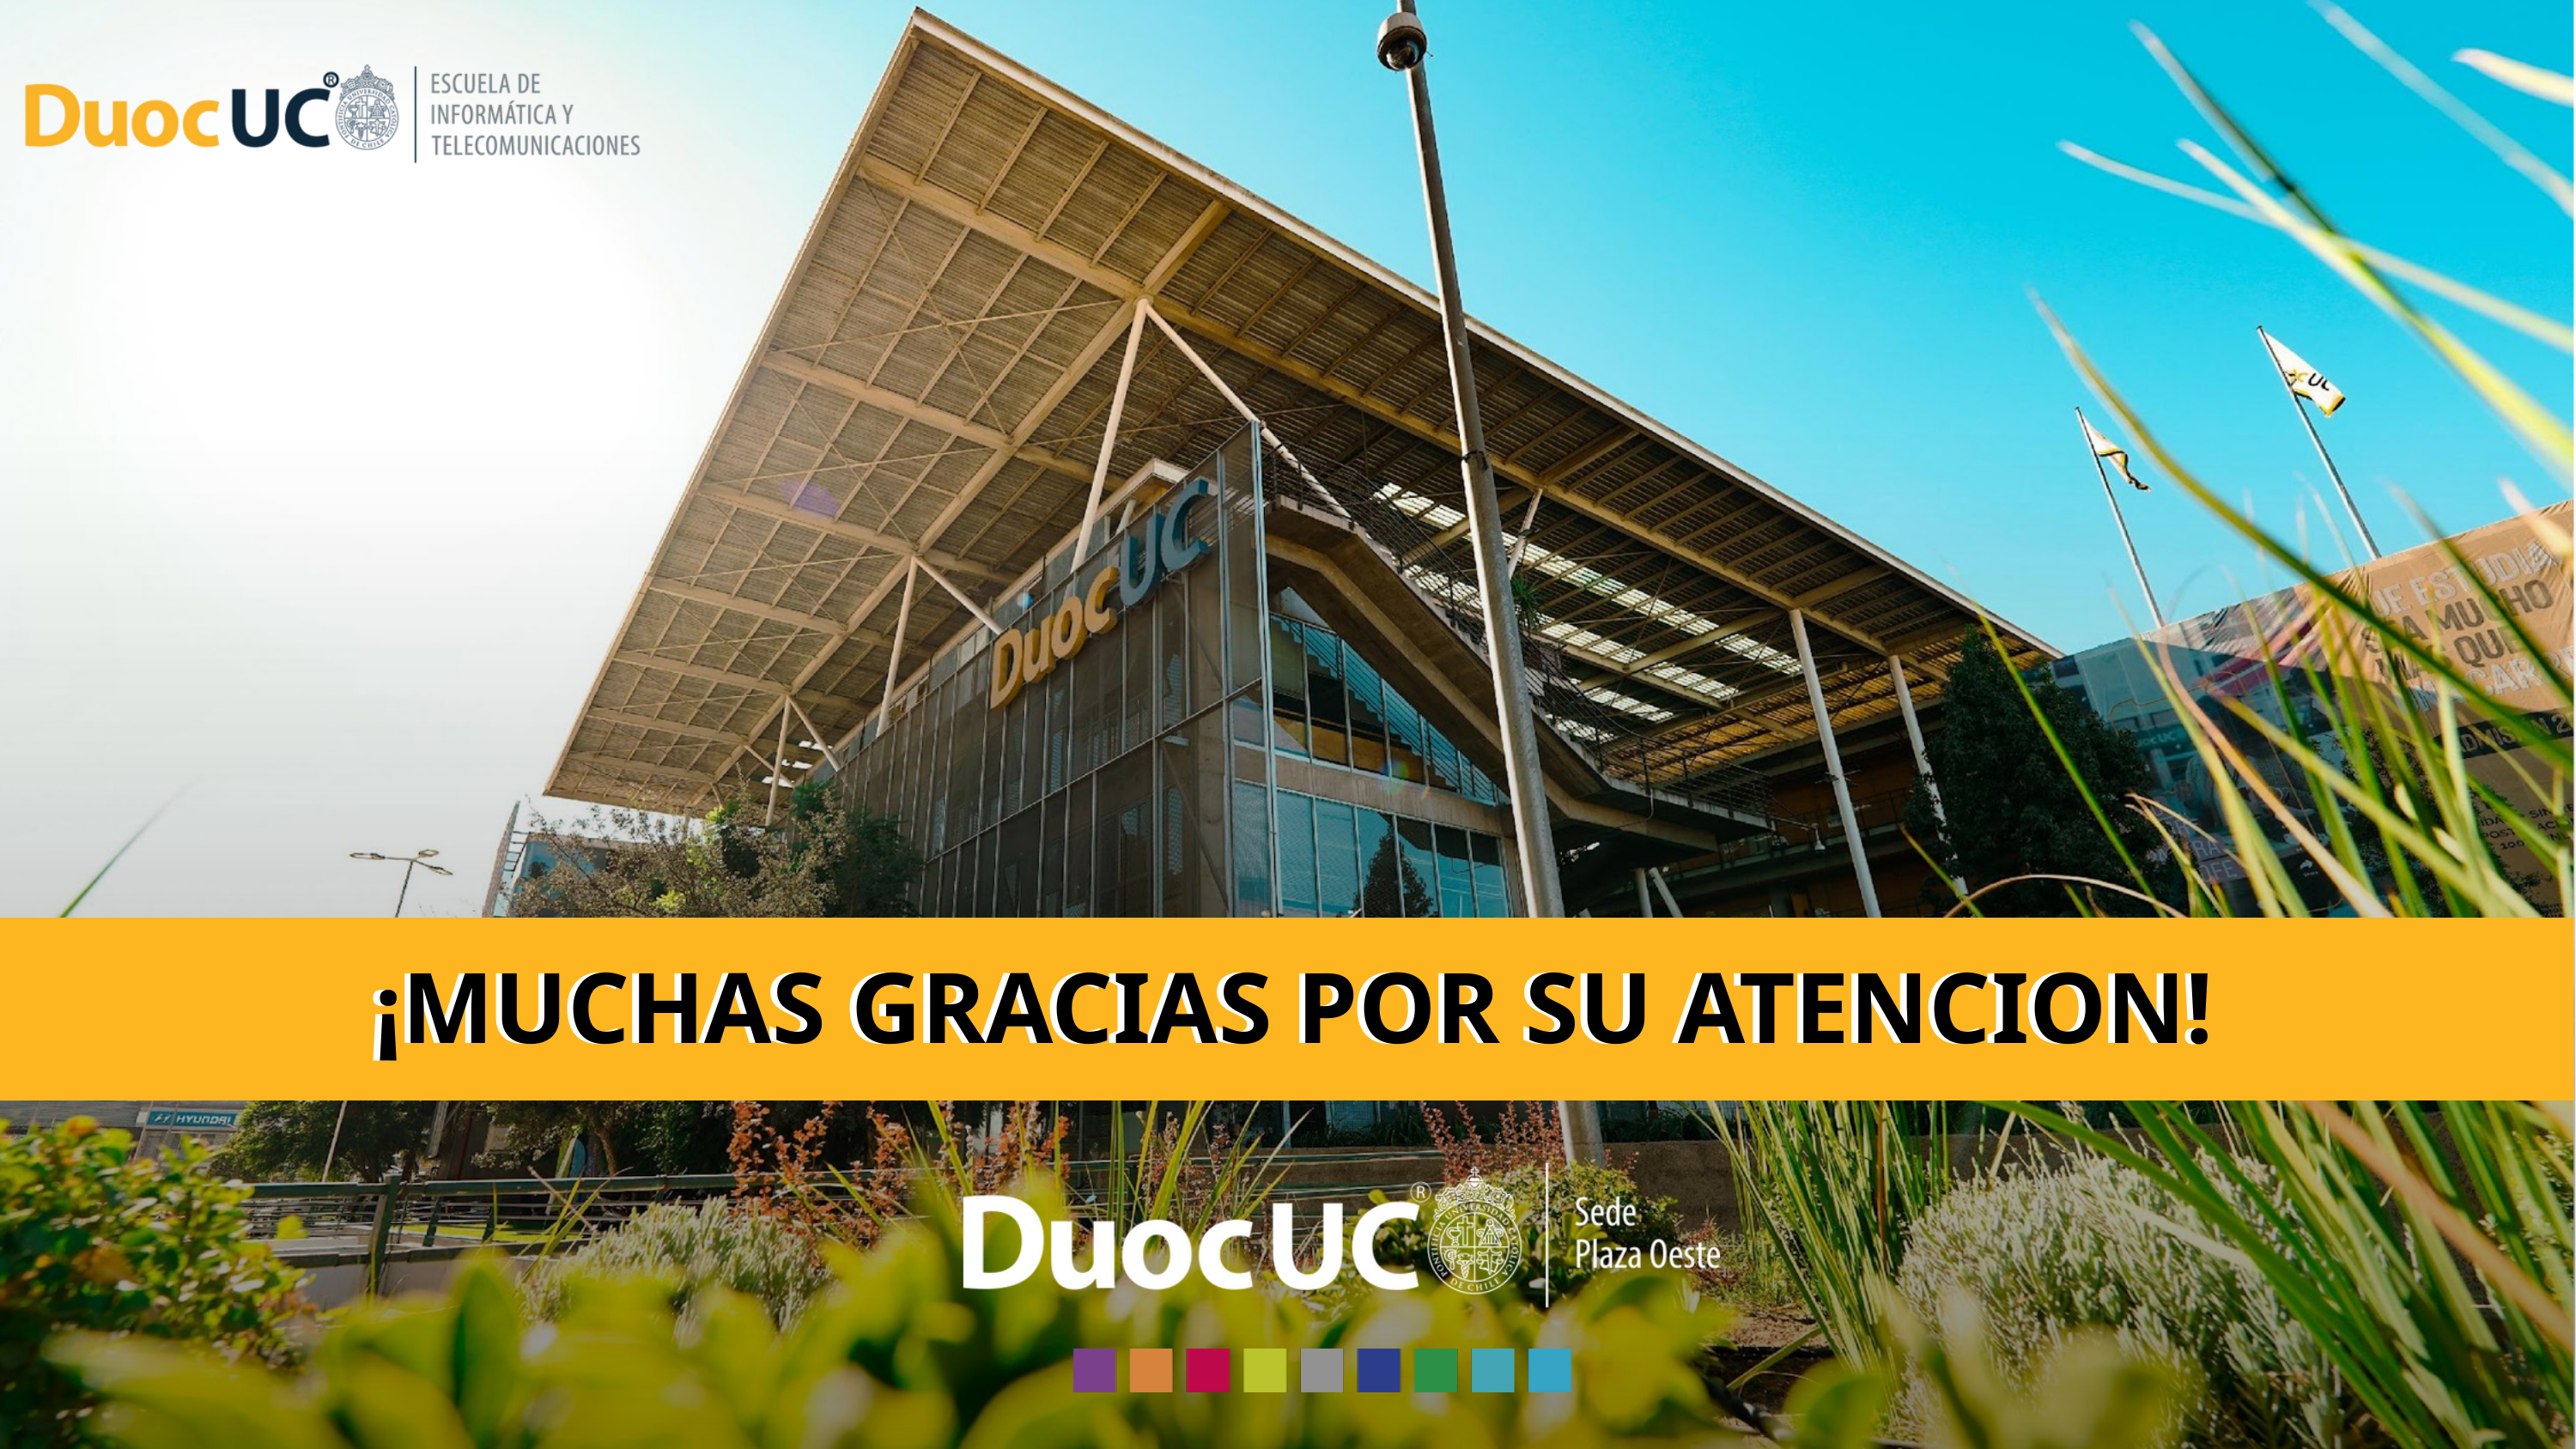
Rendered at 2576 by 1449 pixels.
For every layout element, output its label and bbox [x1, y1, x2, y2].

text_box [0, 0, 2576, 919]
text_box [0, 1107, 2576, 1449]
text_box [21, 0, 641, 421]
text_box [963, 1142, 1721, 1330]
text_box [0, 918, 2574, 1100]
